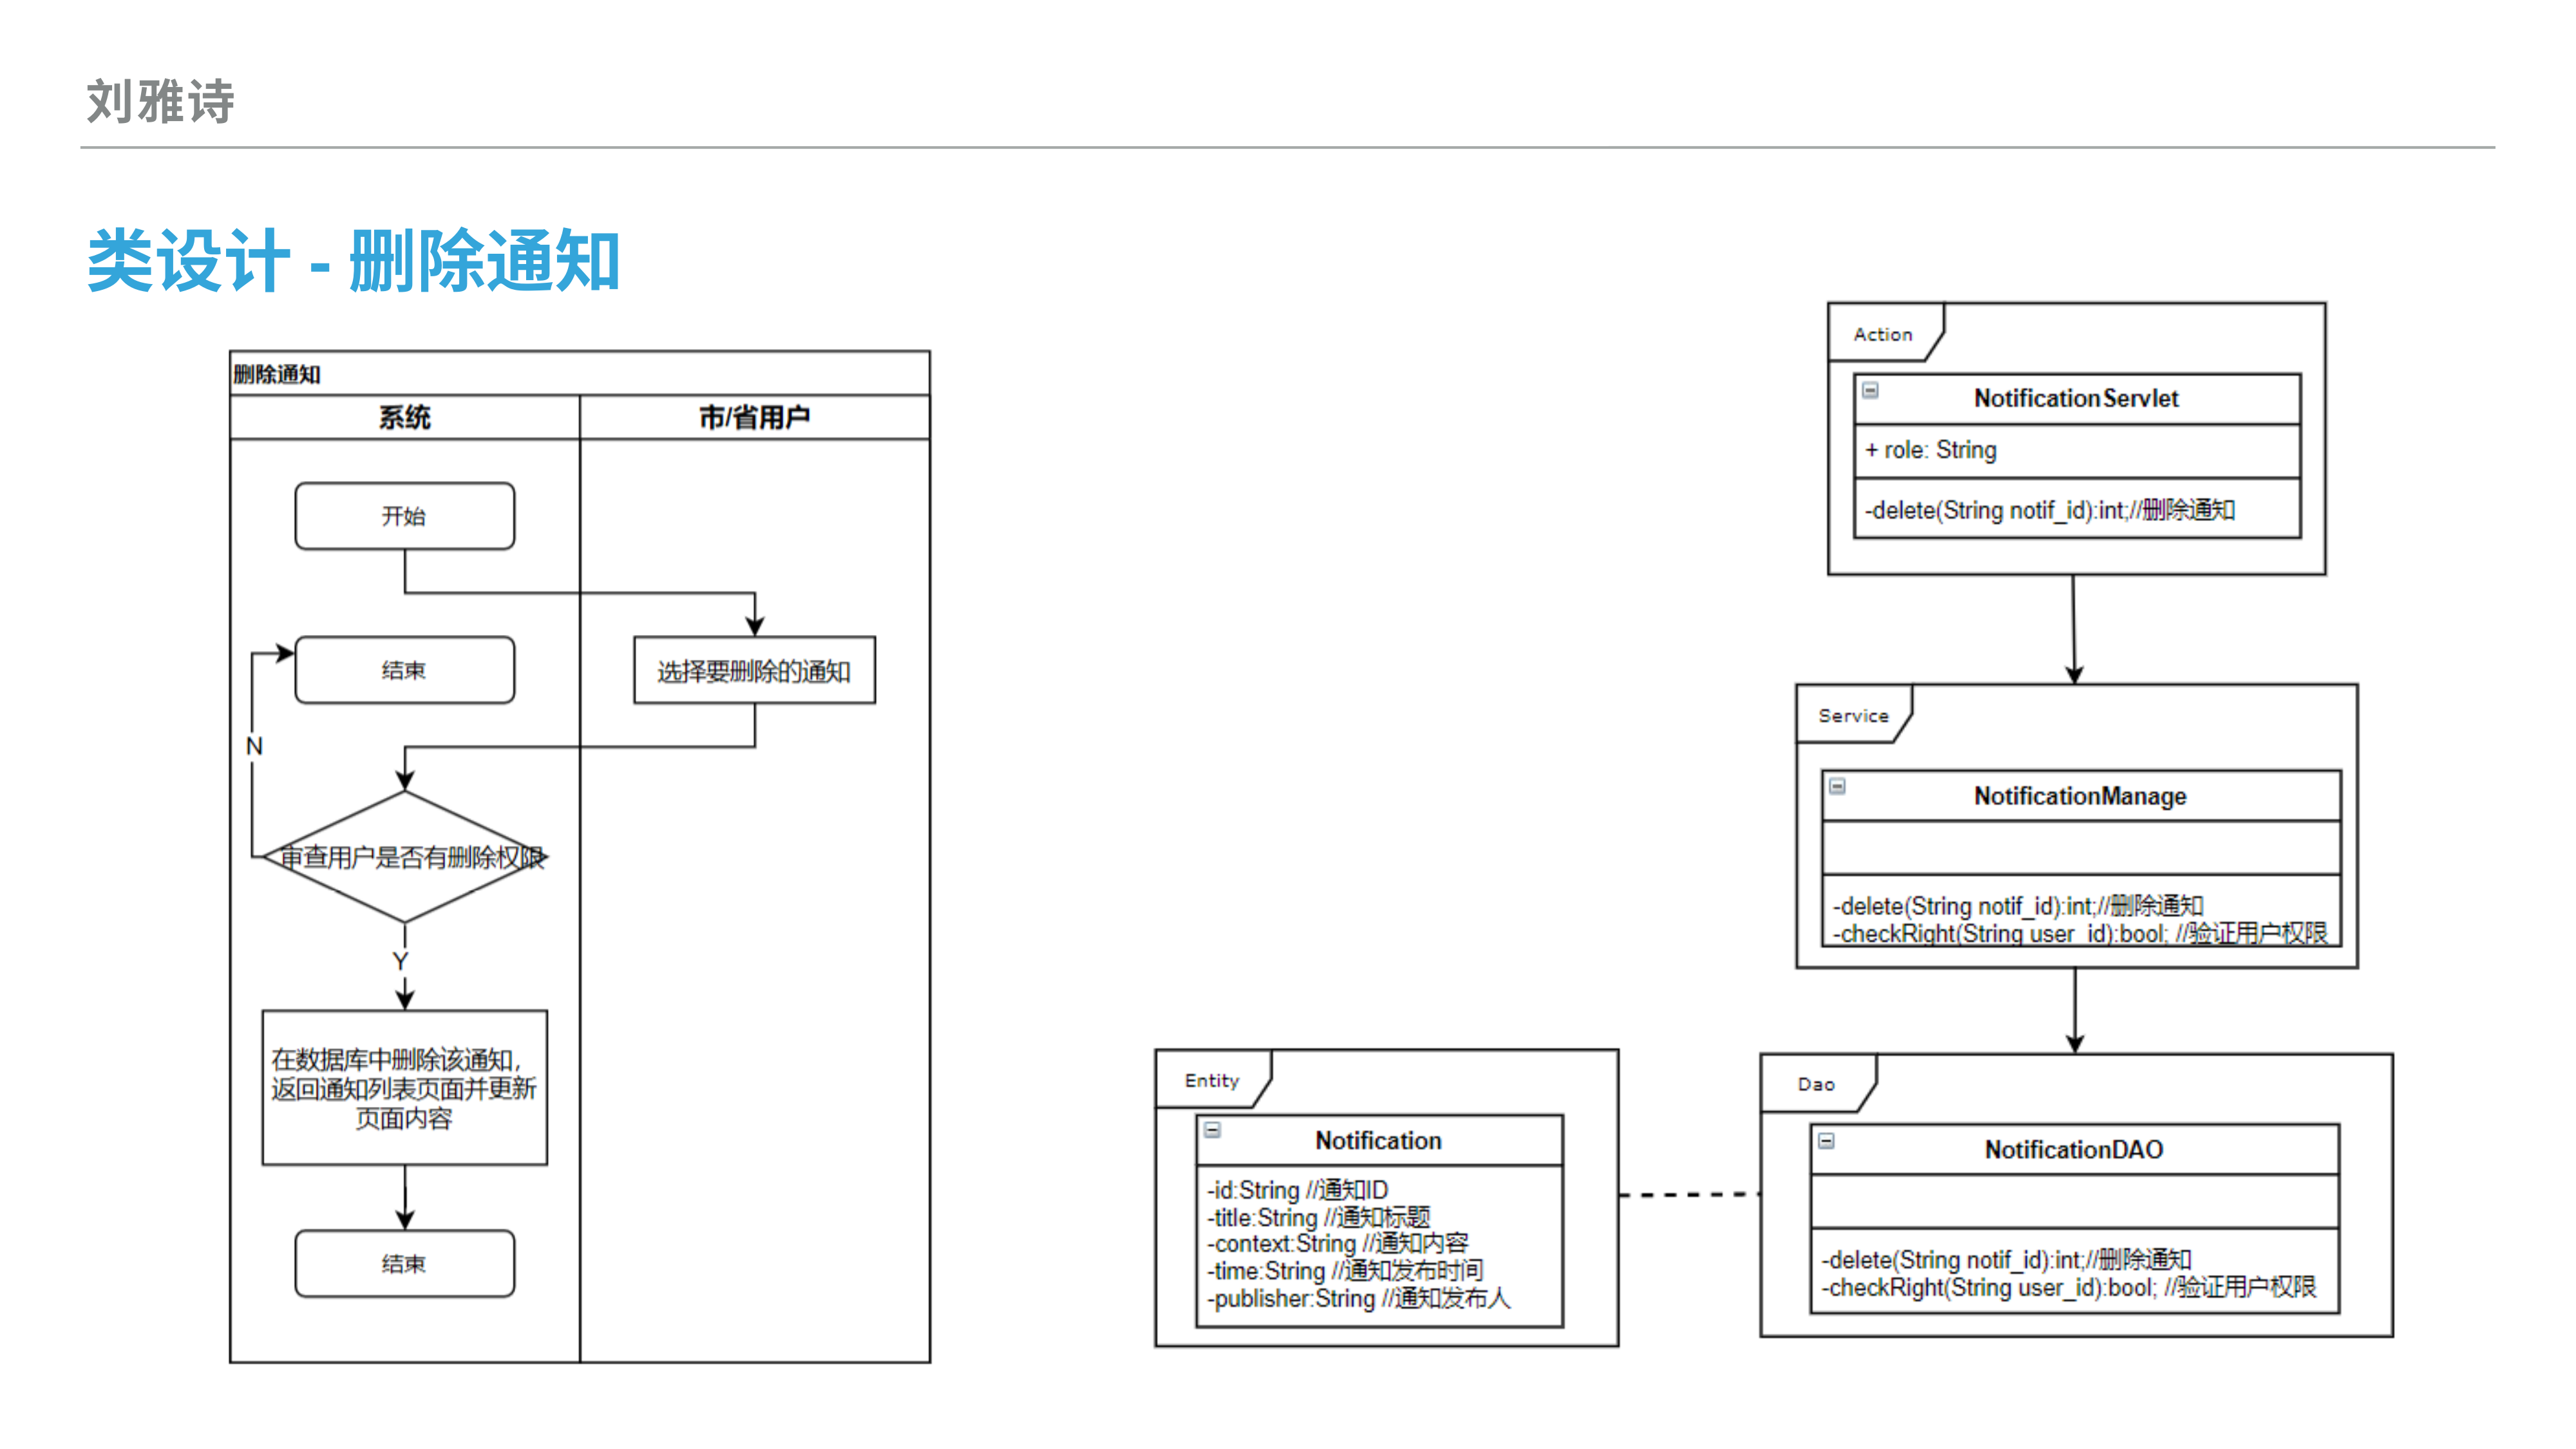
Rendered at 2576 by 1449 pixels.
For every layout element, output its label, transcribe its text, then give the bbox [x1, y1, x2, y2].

picture [1121, 283, 2404, 1357]
picture [212, 337, 947, 1378]
list 刘雅诗 [80, 76, 2295, 135]
title 类设计-删除通知 [80, 227, 2496, 336]
